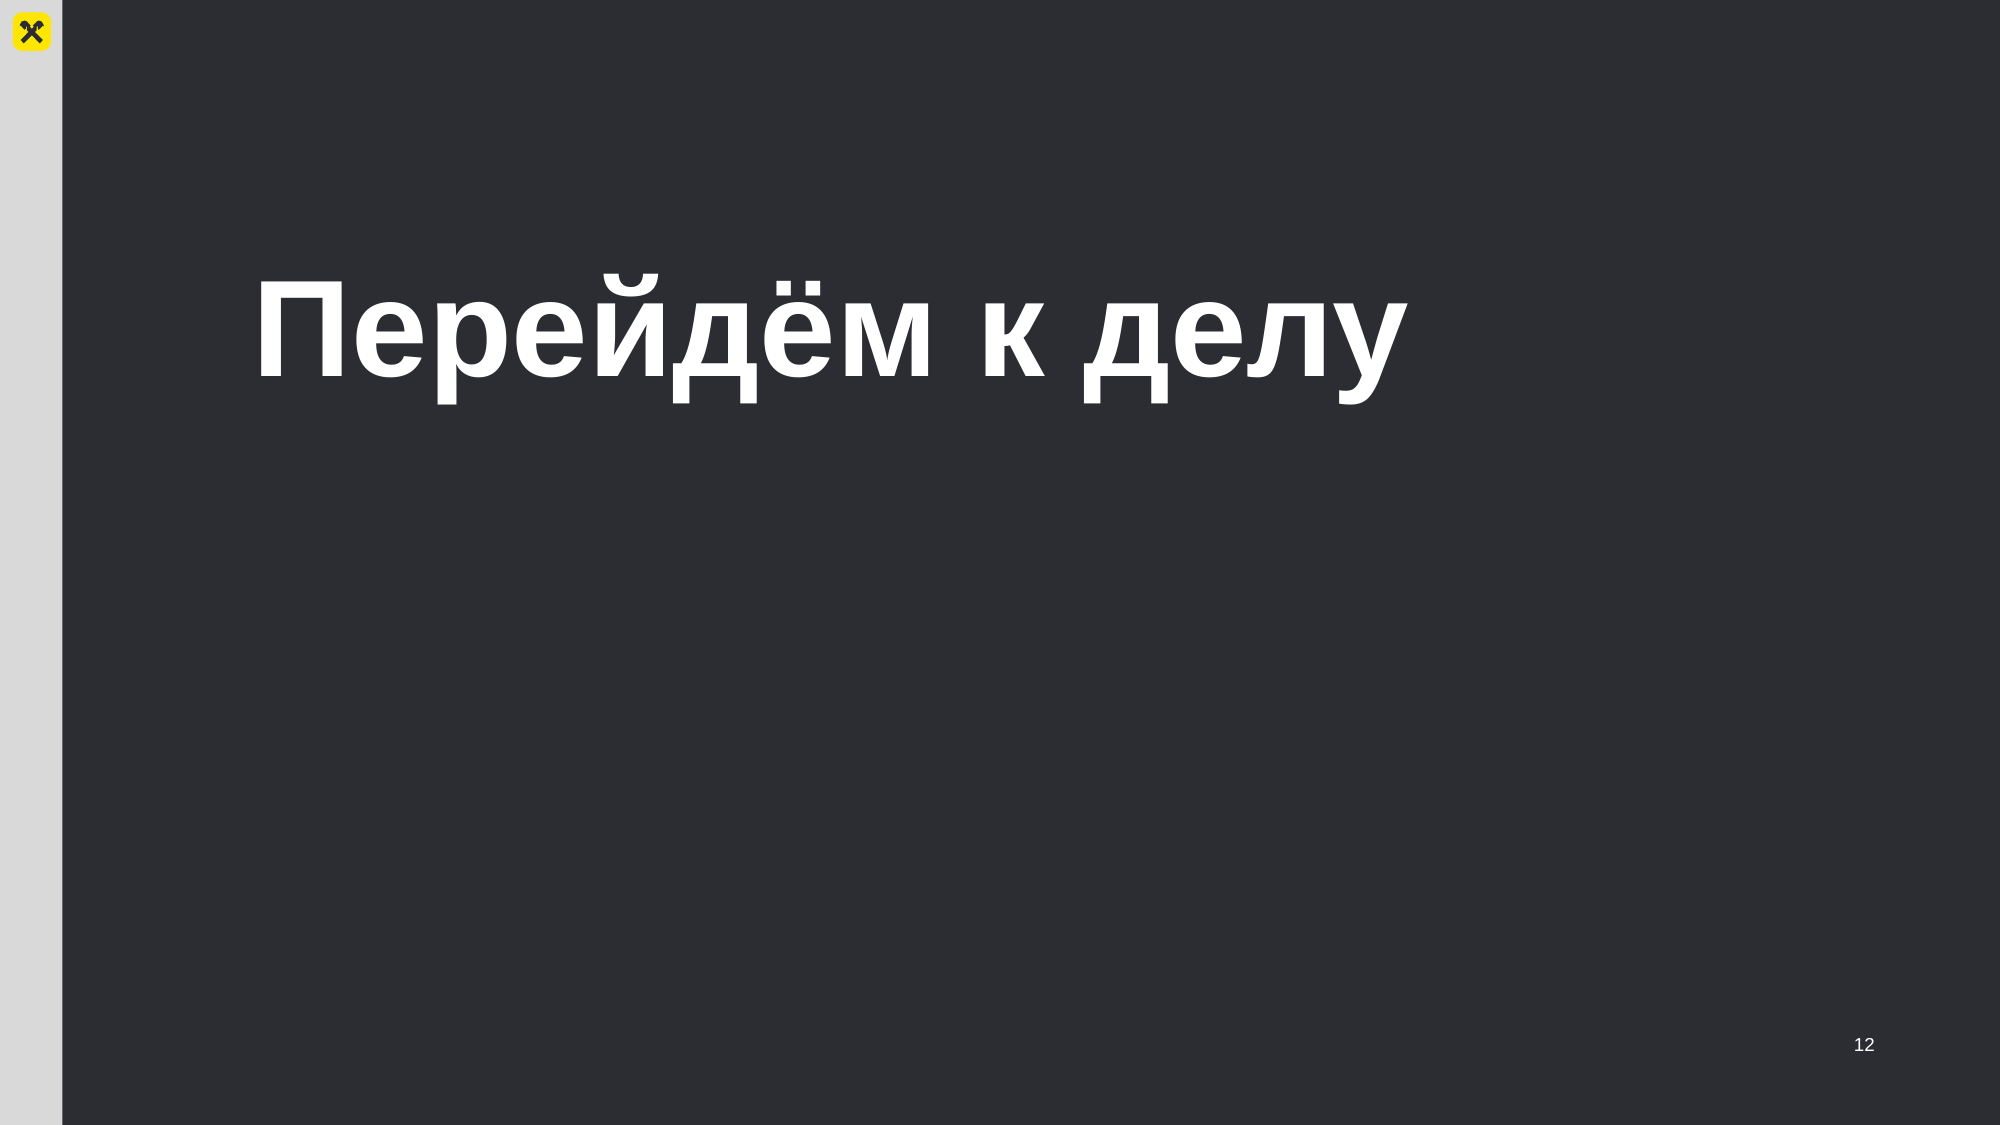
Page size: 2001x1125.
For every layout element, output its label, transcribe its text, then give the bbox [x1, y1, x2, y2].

title Перейдём к делу [252, 250, 1878, 531]
slide_number 12 [1749, 1000, 1875, 1064]
